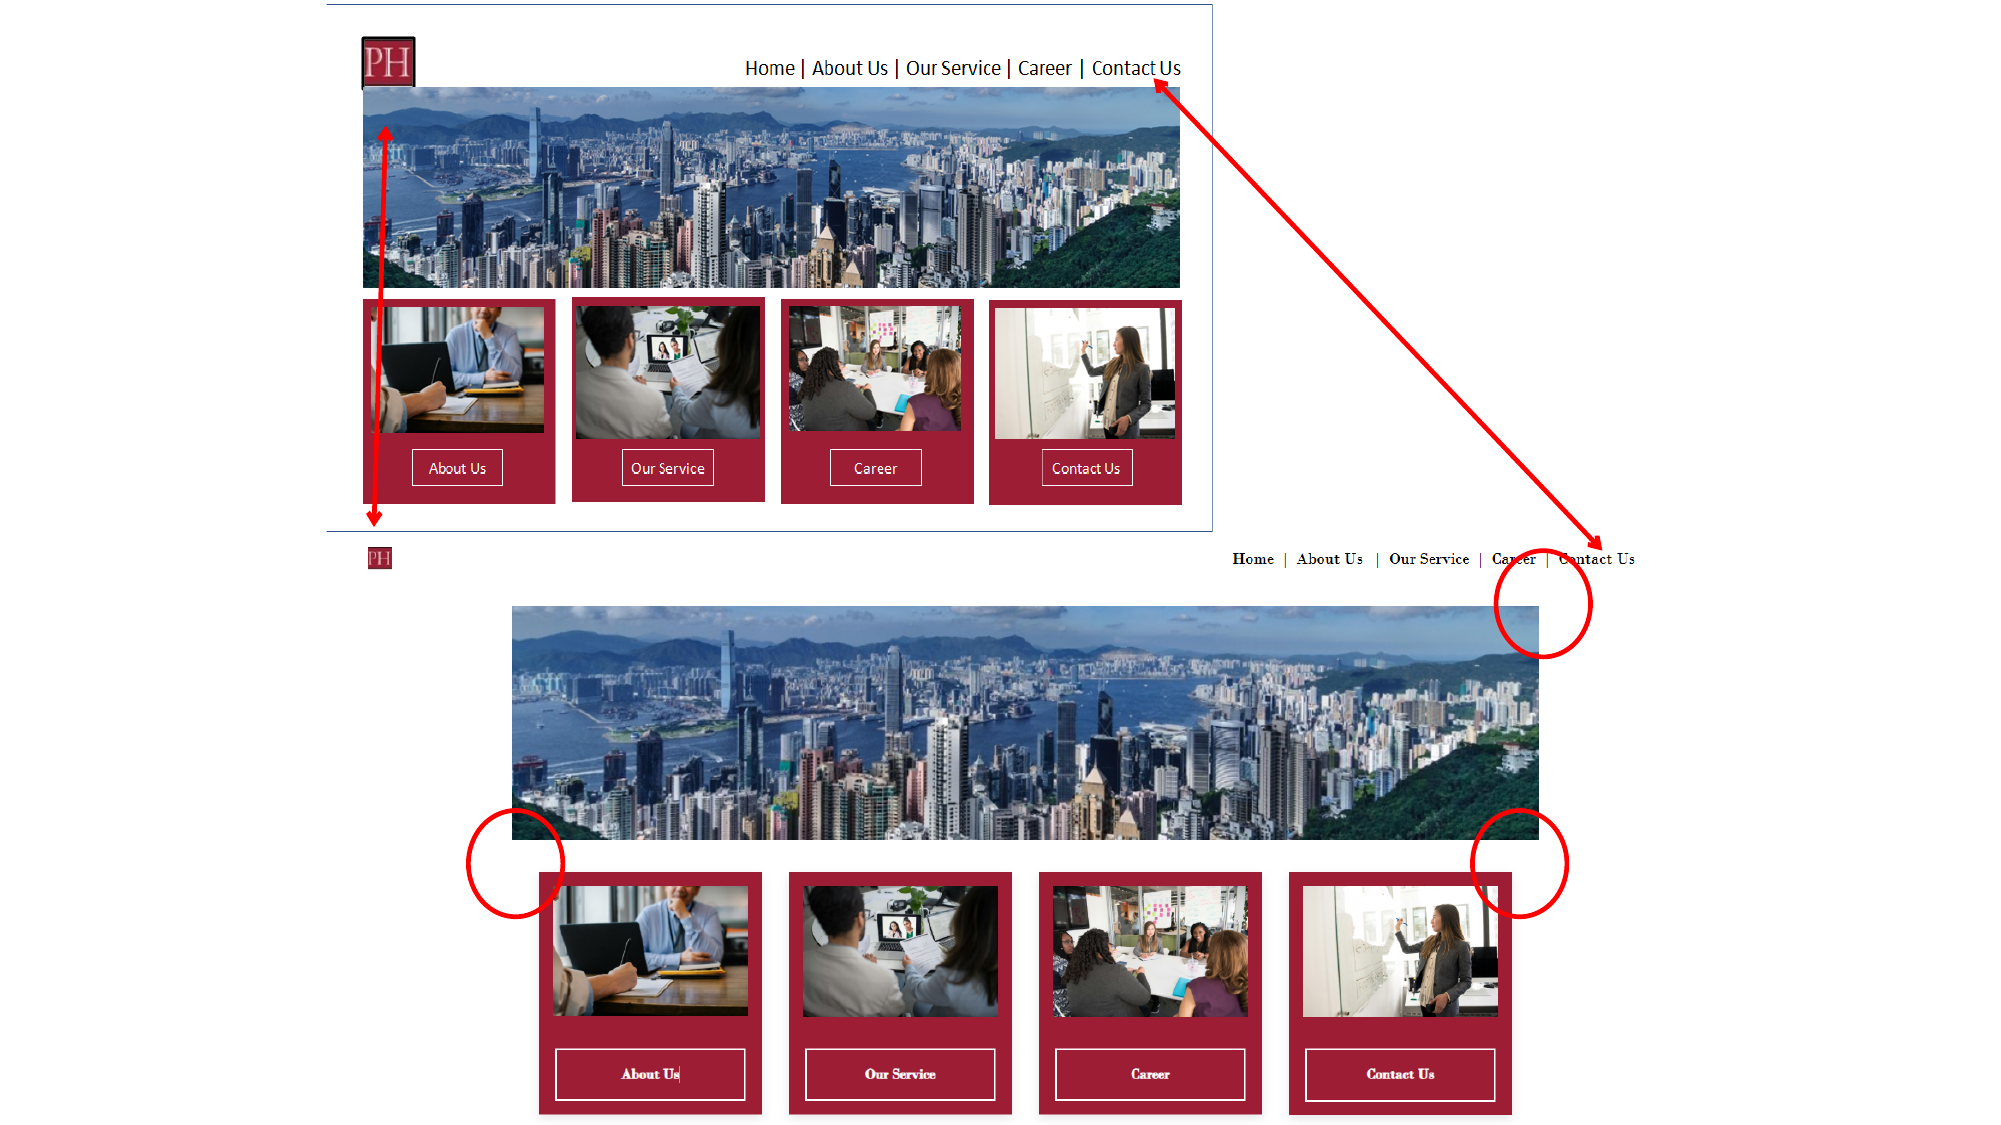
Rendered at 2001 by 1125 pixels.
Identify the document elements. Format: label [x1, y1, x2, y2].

list [362, 538, 1649, 1125]
picture [326, 0, 1213, 532]
text_box [1153, 78, 1603, 551]
text_box [373, 125, 386, 528]
